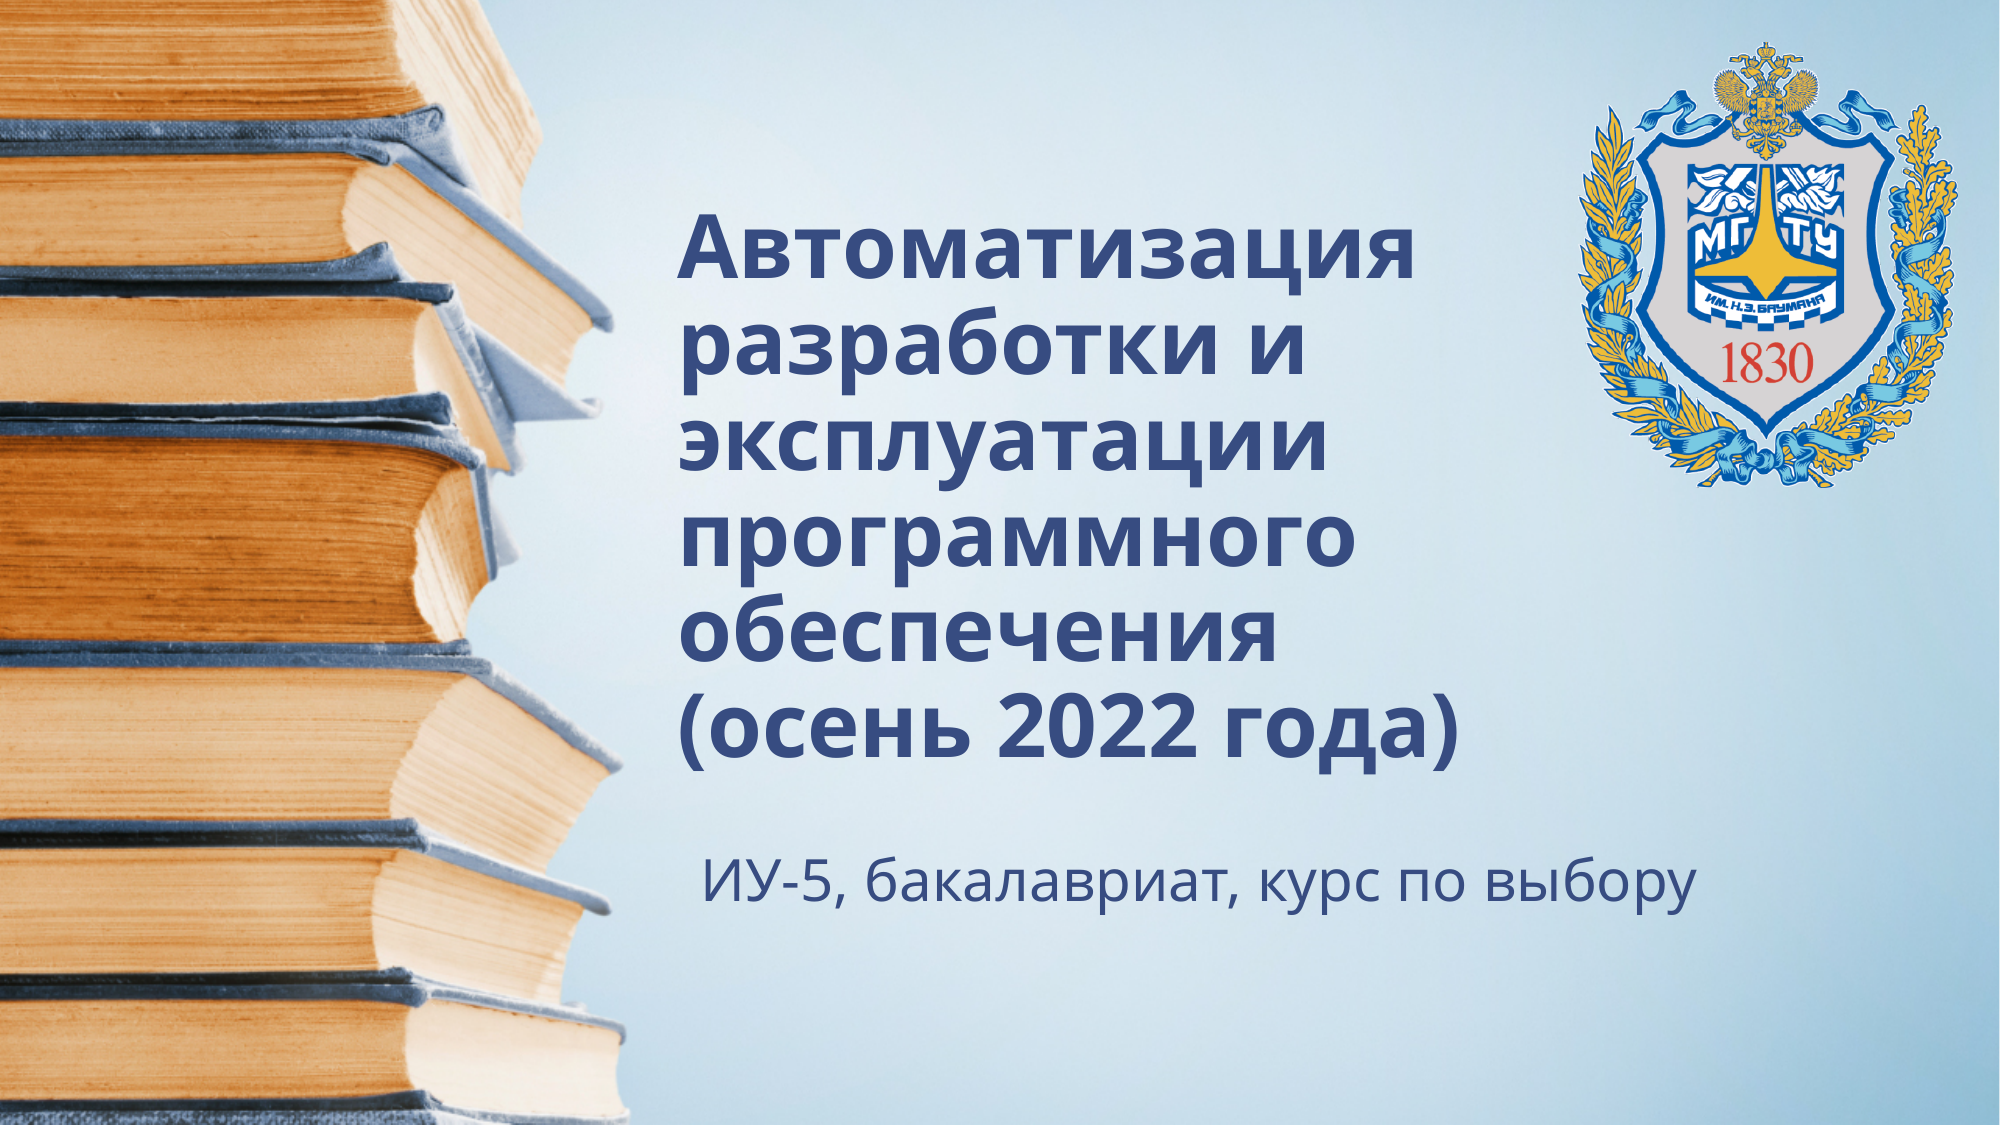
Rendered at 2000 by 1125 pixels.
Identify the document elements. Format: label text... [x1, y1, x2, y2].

picture [0, 0, 2000, 1125]
subtitle ИУ-5, бакалавриат, курс по выбору [680, 838, 1831, 1043]
title Автоматизация разработки и эксплуатации программного обеспечения (осень 2022 года) [657, 184, 1792, 787]
